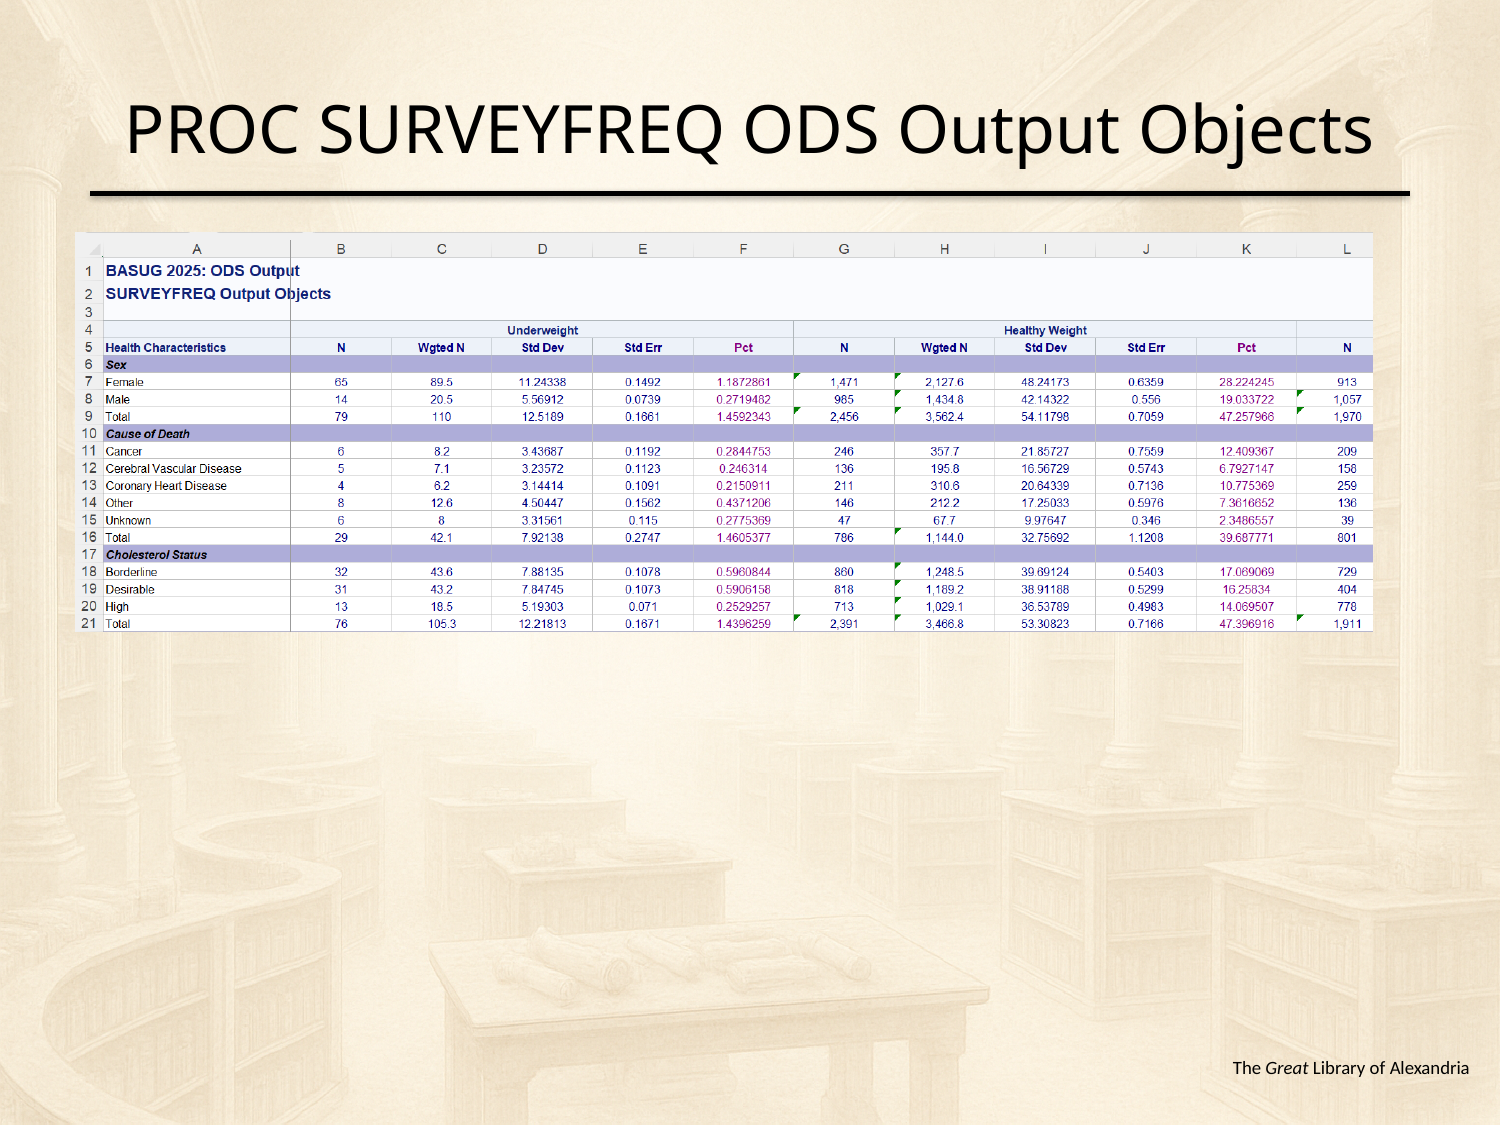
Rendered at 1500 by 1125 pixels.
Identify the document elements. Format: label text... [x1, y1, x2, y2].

text_box The Great Library of Alexandria [1218, 1048, 1500, 1086]
title PROC SURVEYFREQ ODS Output Objects [75, 45, 1425, 208]
picture [0, 0, 1500, 1125]
